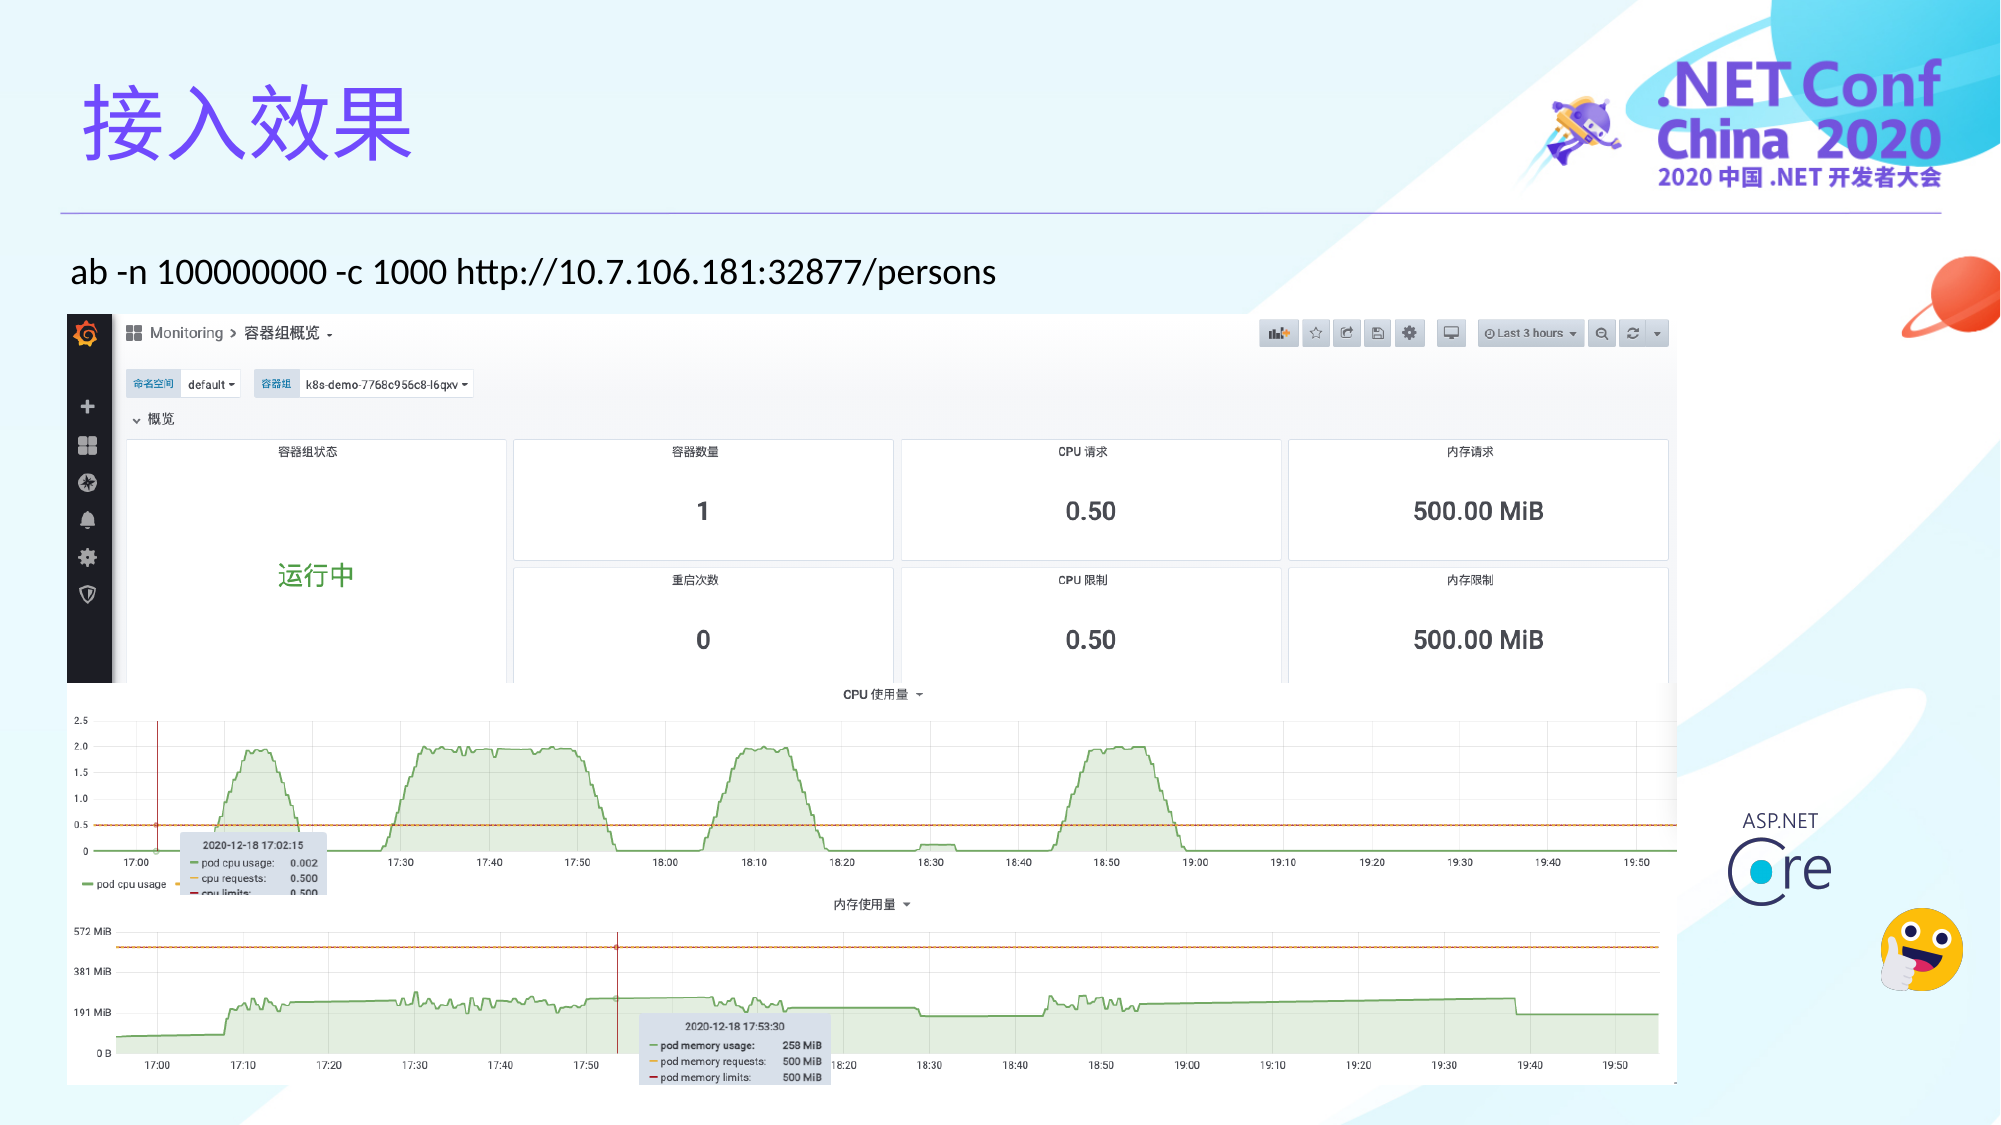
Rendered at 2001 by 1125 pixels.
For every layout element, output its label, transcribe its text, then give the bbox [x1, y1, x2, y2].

text_box 接入效果 [67, 63, 1045, 179]
picture [0, 0, 2001, 1125]
text_box ab -n 100000000 -c 1000 http://10.7.106.181:32877/persons [55, 239, 1012, 299]
